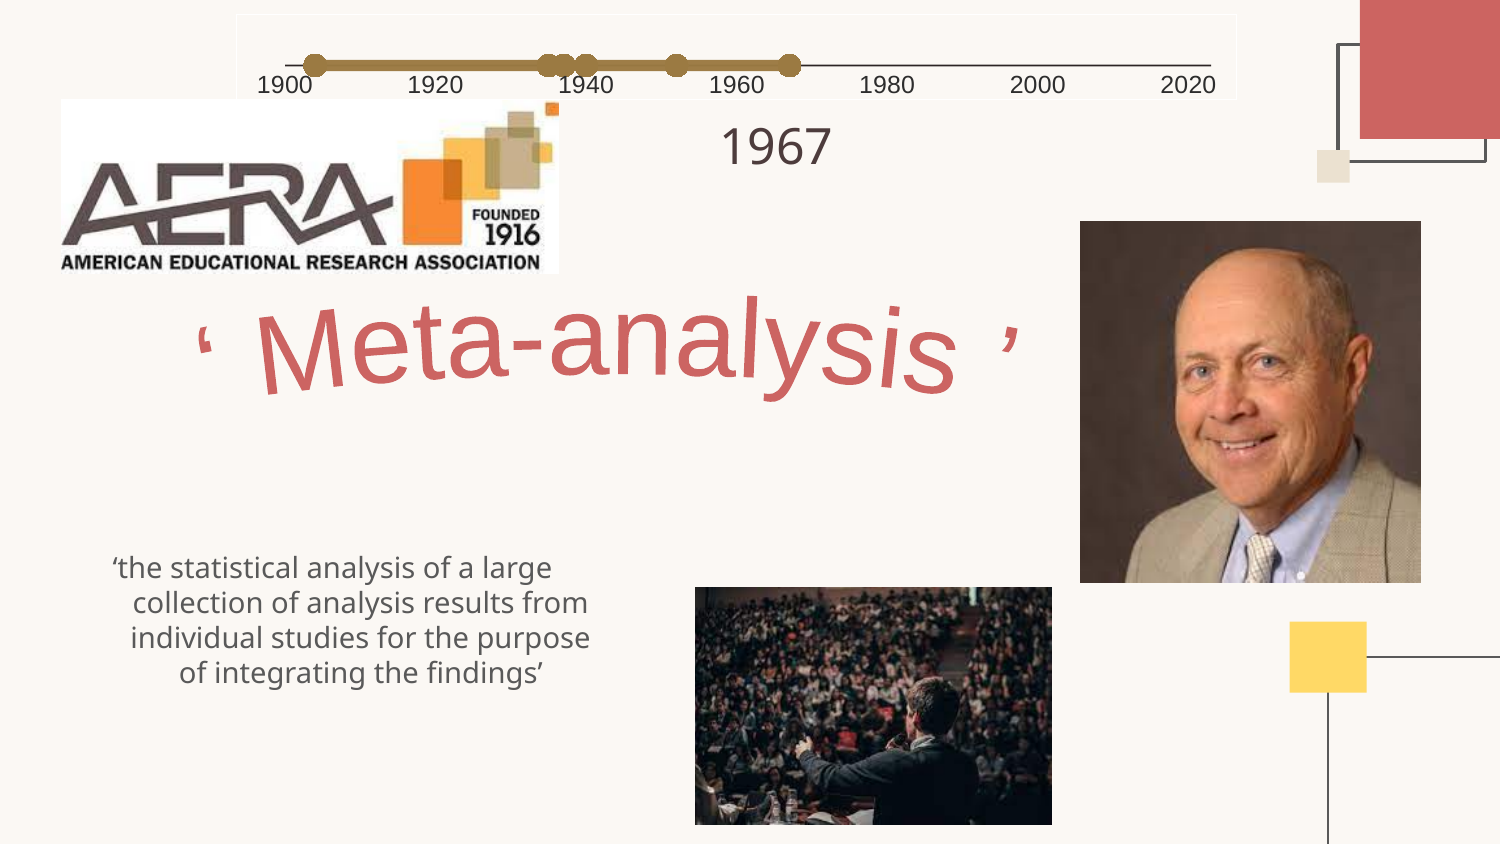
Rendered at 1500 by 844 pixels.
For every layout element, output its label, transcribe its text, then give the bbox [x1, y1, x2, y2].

picture [61, 99, 559, 275]
picture [695, 587, 1052, 825]
text_box ‘the statistical analysis of a large collection of analysis results from individual studies for the purpose of integrating the findings’ [39, 542, 607, 697]
picture [1079, 220, 1421, 583]
text_box 1967 [516, 108, 1036, 461]
chart [236, 14, 1238, 100]
